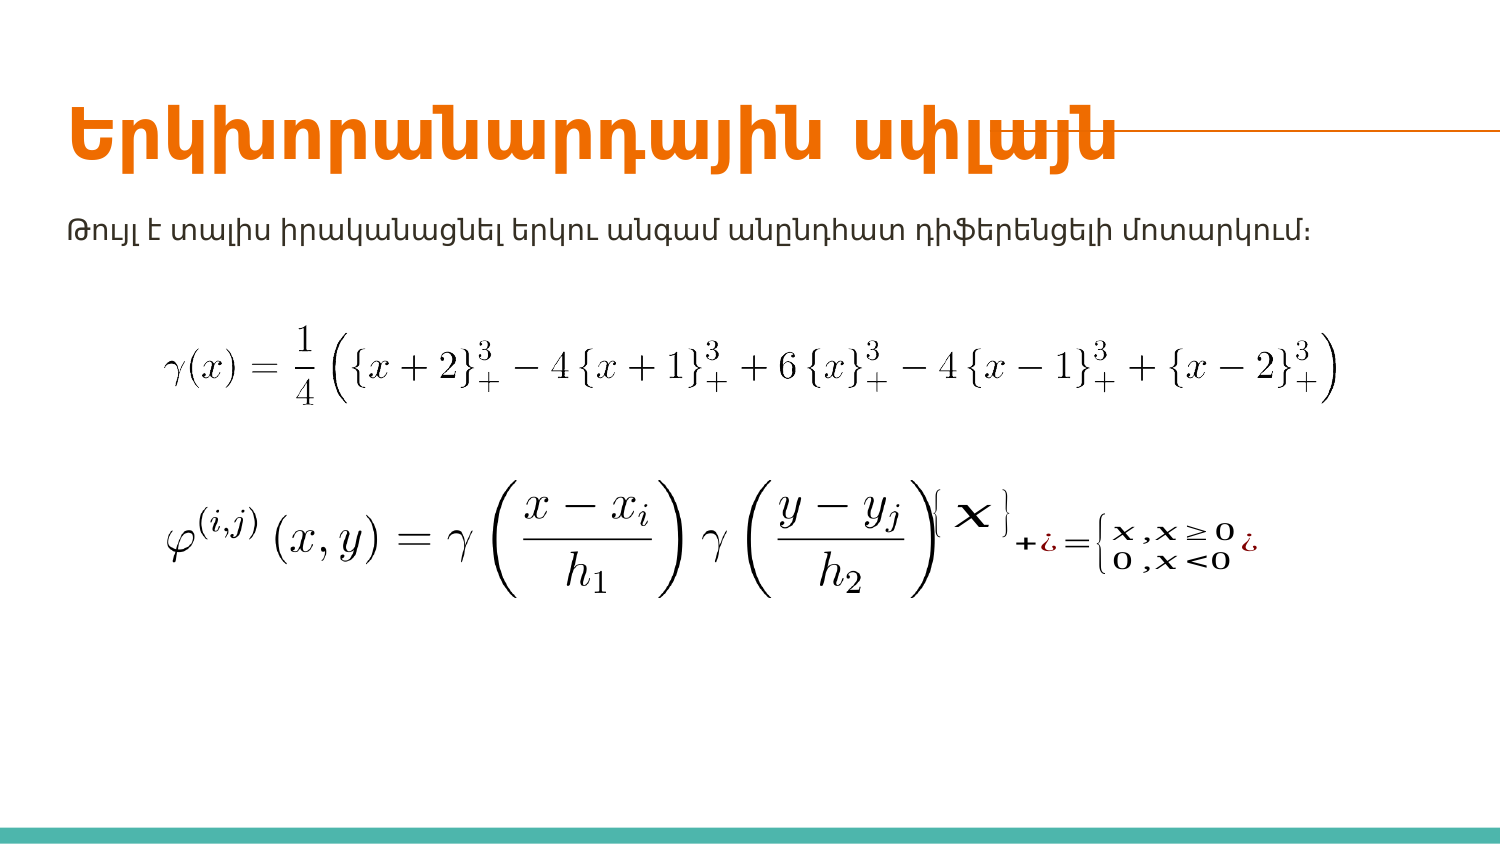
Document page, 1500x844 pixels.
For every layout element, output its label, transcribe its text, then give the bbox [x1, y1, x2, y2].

picture [163, 324, 1337, 405]
picture [163, 480, 935, 599]
list Թույլ է տալիս իրականացնել երկու անգամ անընդհատ դիֆերենցելի մոտարկում։ [51, 178, 1449, 339]
title Երկխորանարդային սփլայն [51, 72, 1449, 178]
